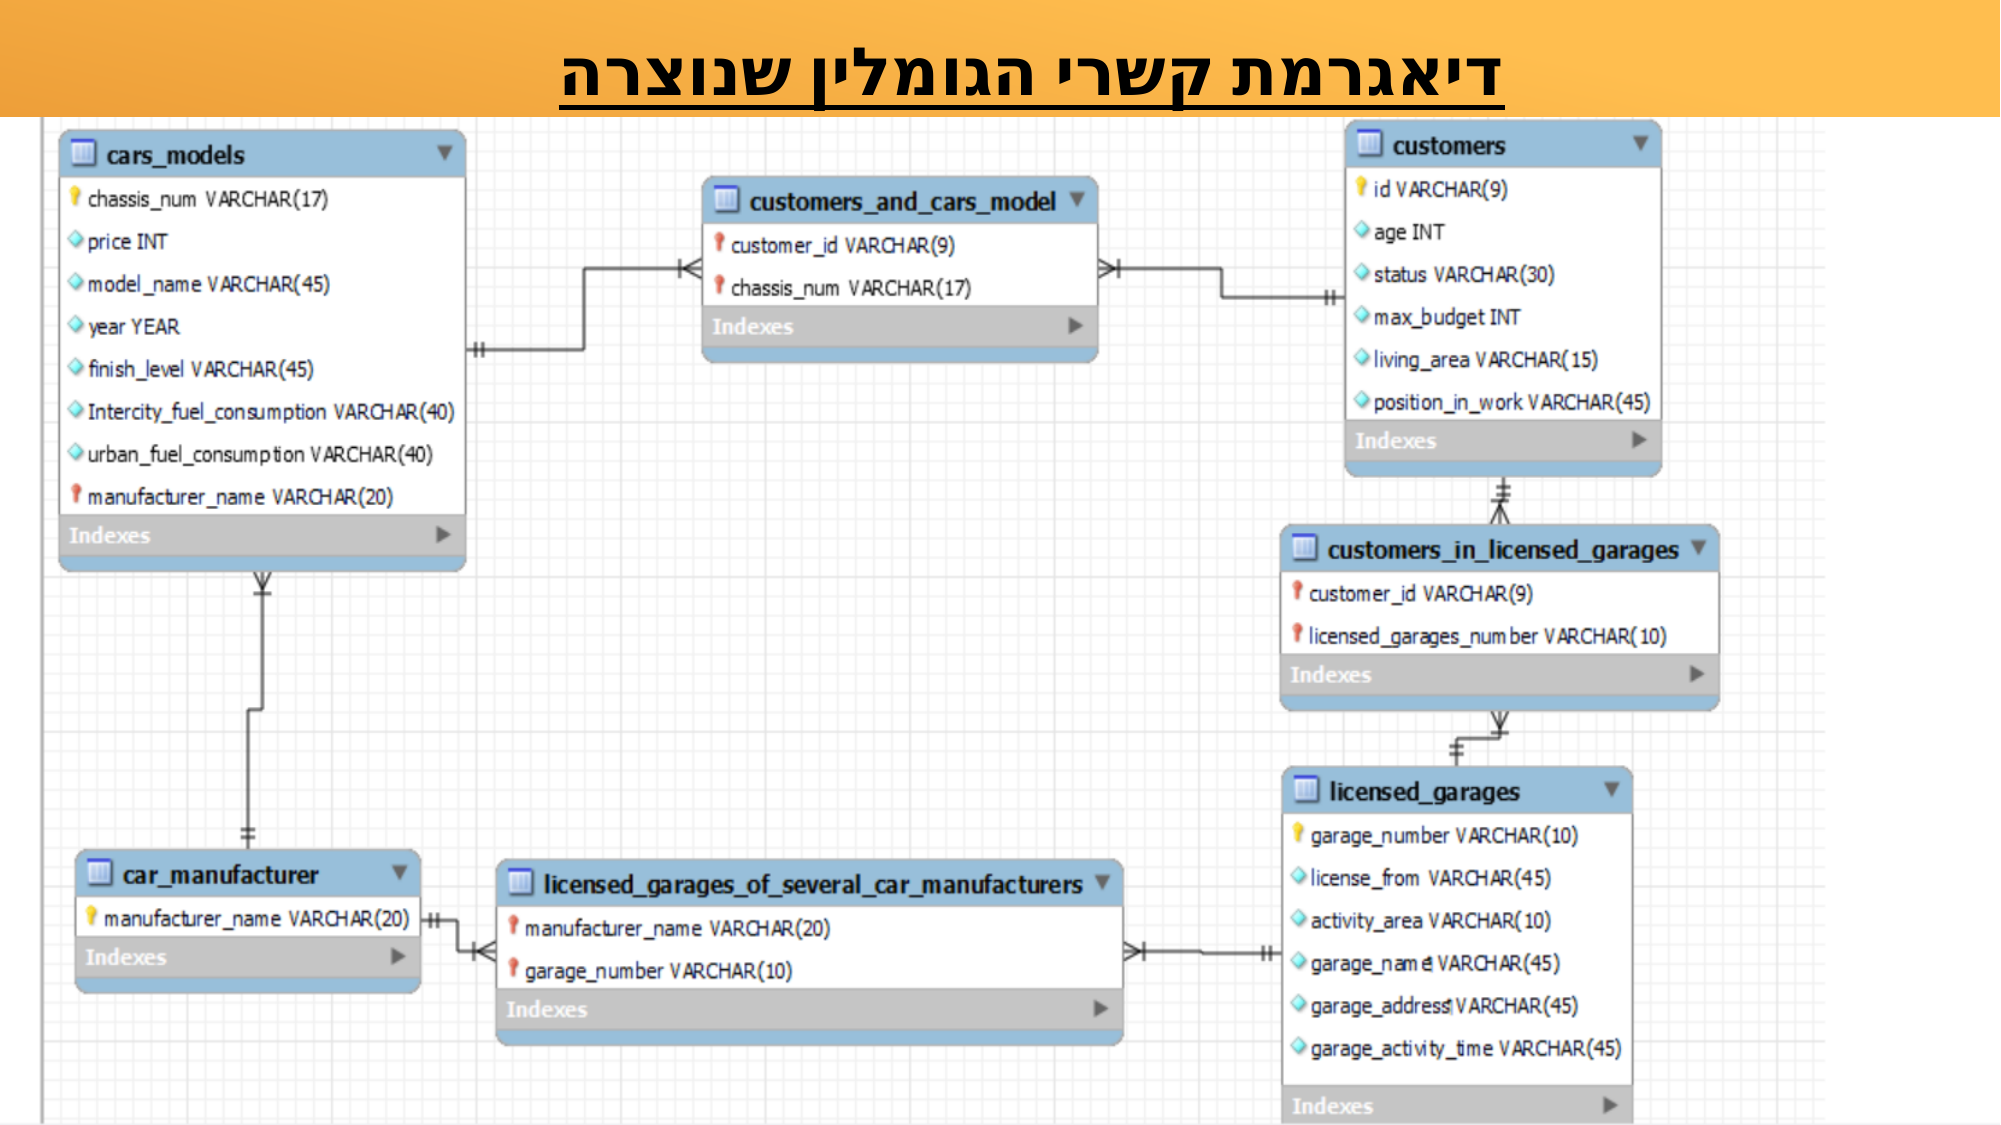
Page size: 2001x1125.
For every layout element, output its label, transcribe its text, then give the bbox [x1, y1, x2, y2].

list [0, 117, 2000, 1125]
title דיאגרמת קשרי הגומלין שנוצרה [200, 0, 1863, 117]
